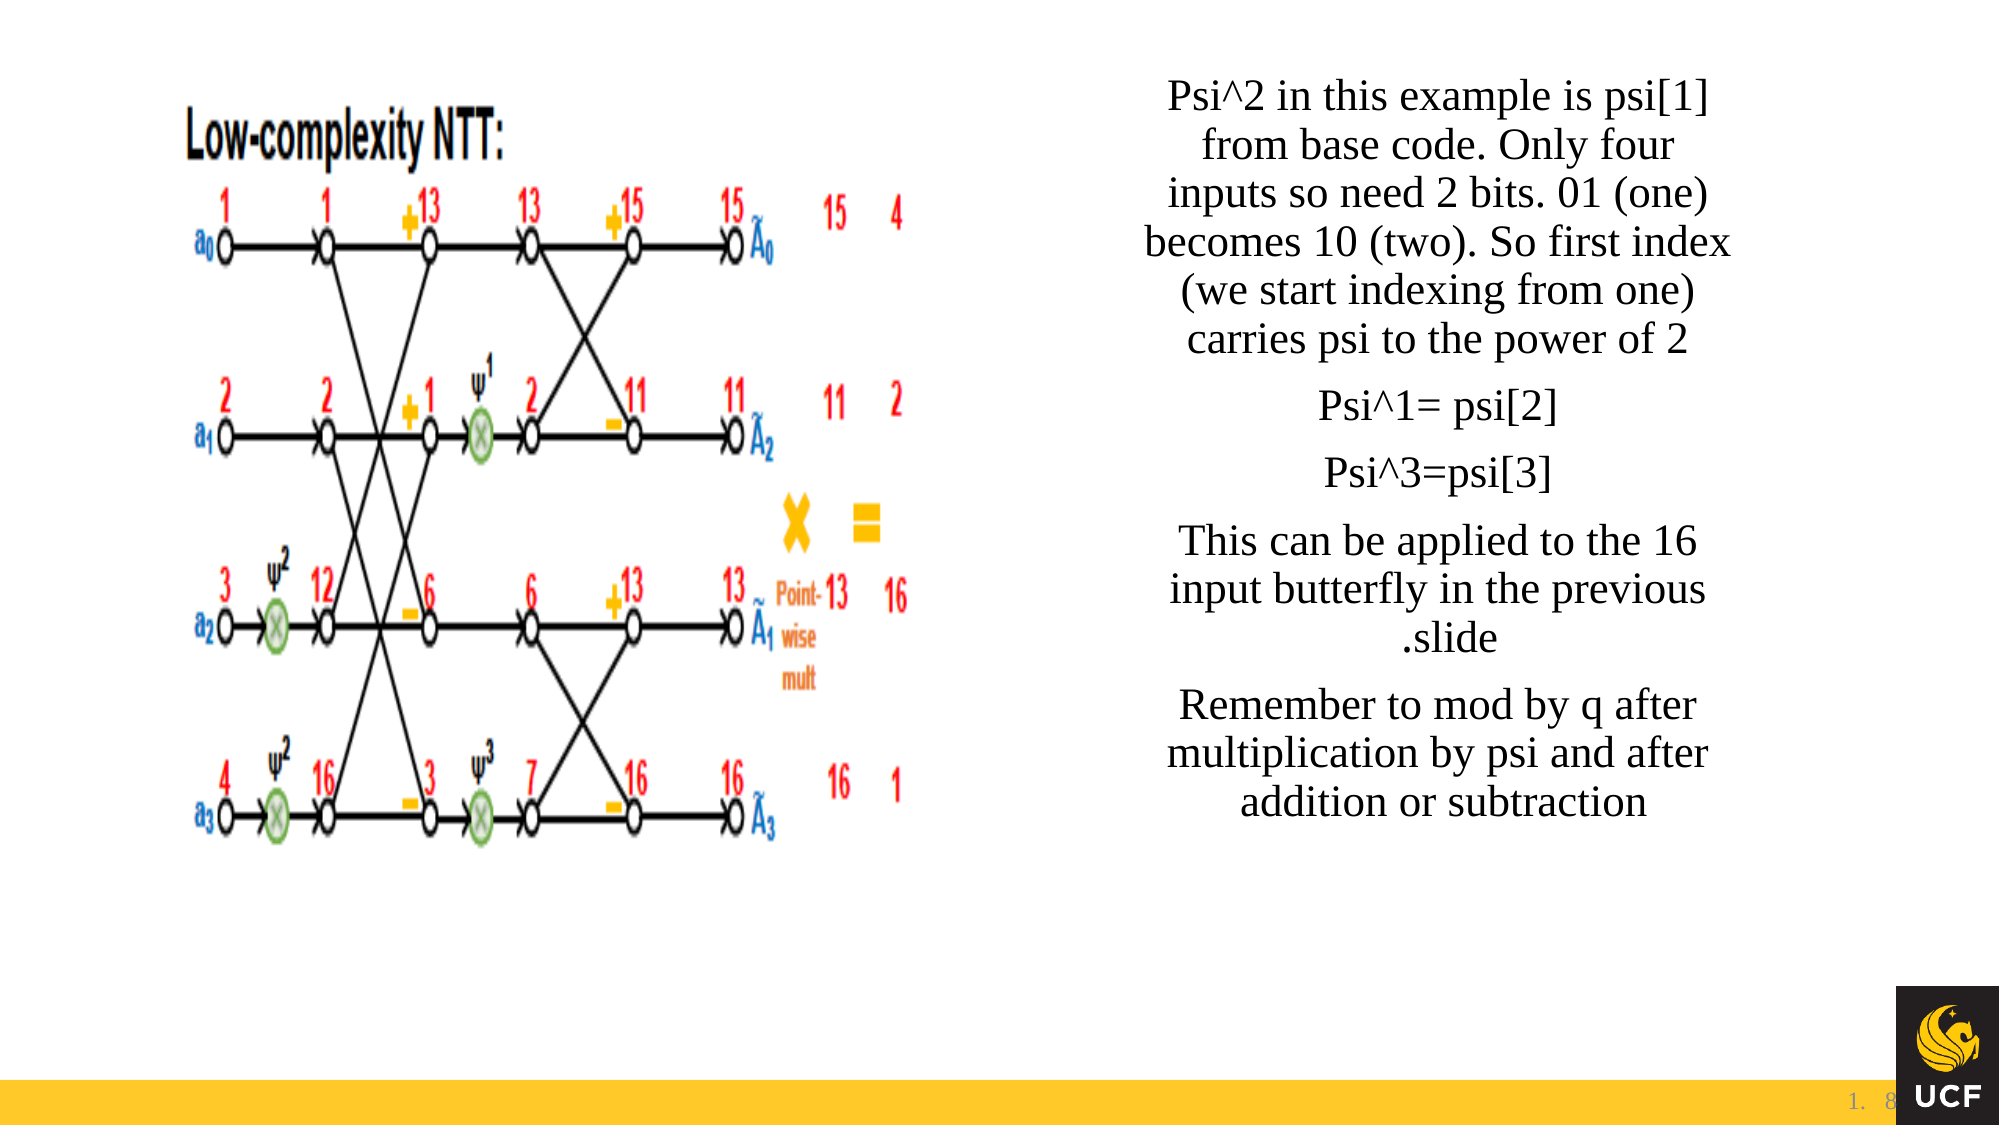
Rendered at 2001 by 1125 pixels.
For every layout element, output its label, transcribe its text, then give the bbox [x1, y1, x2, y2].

picture [160, 0, 954, 863]
picture [1896, 986, 1999, 1125]
subtitle Psi^2 in this example is psi[1] from base code. Only four inputs so need 2 bits. 01 (one) becomes 10 (two). So first index (we start indexing from one) carries psi to the power of 2 Psi^1= psi[2] Psi^3=psi[3] This can be applied to the 16 input butterfly in the previous slide. Remember to mod by q after multiplication by psi and after addition or subtraction [1126, 64, 1750, 863]
slide_number 8 [1462, 1069, 1913, 1125]
